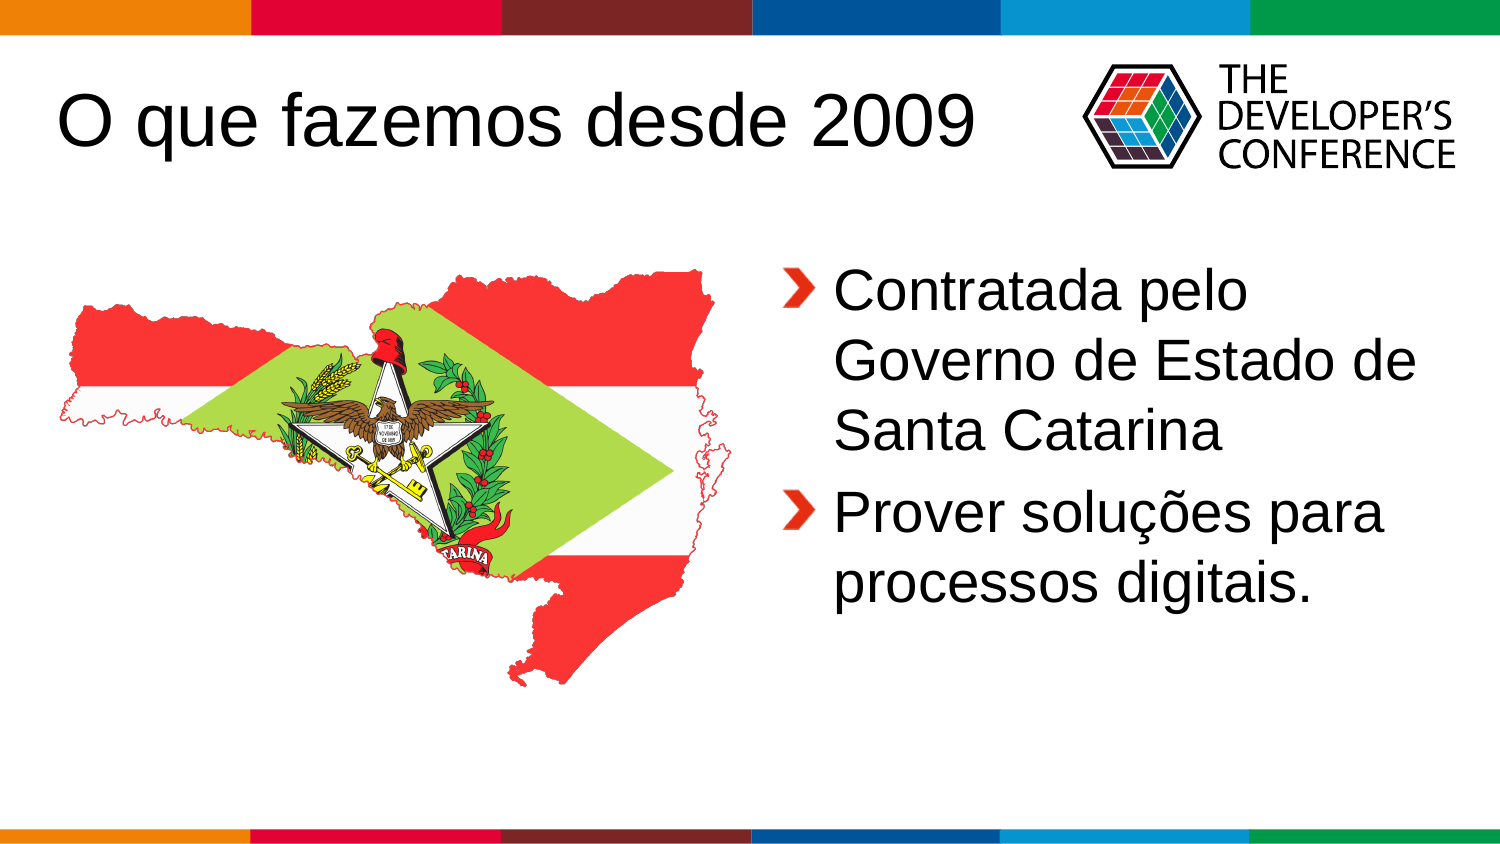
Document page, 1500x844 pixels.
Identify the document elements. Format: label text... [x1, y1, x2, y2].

list Contratada pelo Governo de Estado de Santa Catarina Prover soluções para processos digitais. [762, 244, 1459, 750]
picture [777, 266, 819, 308]
picture [777, 488, 819, 530]
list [40, 237, 738, 704]
title O que fazemos desde 2009 [41, 59, 1010, 174]
